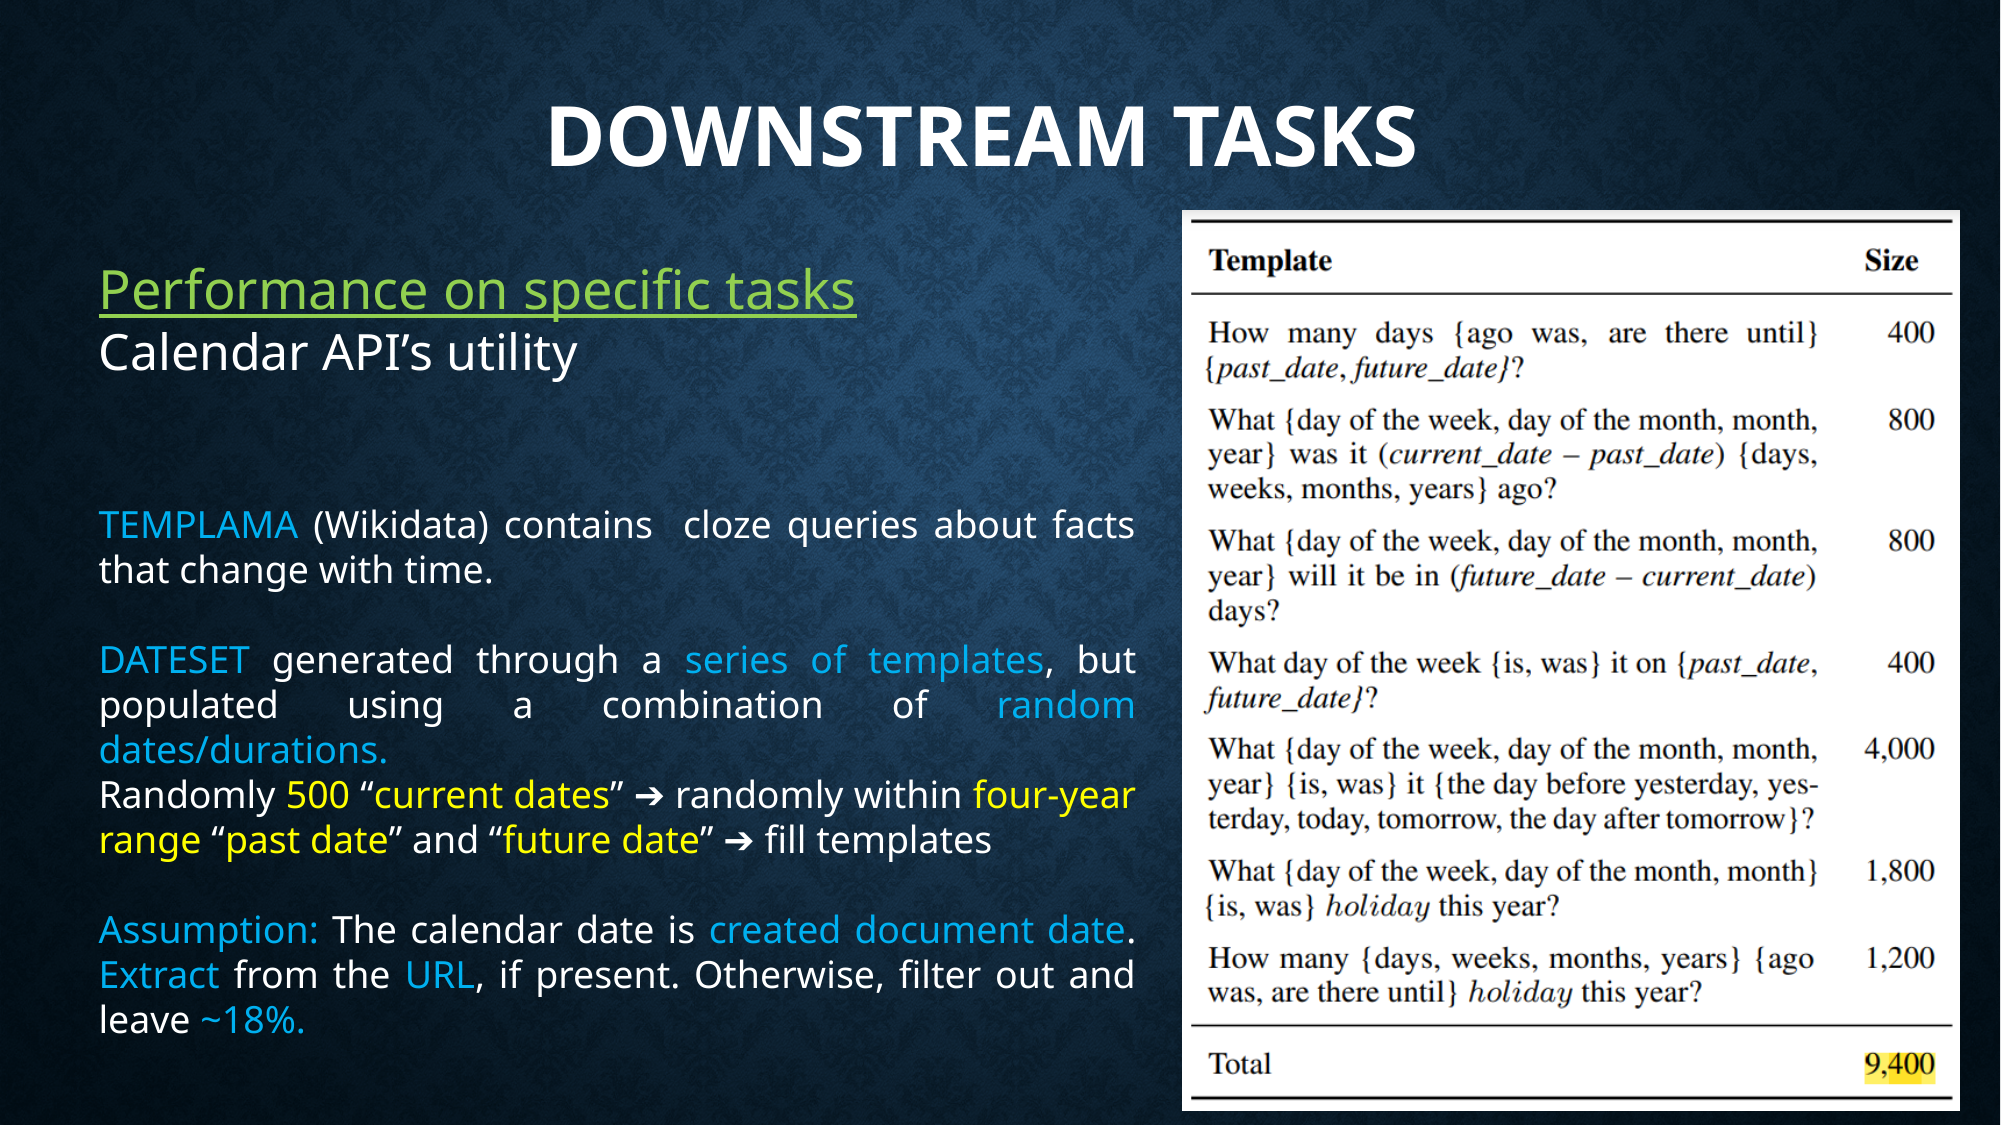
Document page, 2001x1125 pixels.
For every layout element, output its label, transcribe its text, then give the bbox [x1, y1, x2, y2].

text_box TEMPLAMA (Wikidata) contains cloze queries about facts that change with time. DATESET generated through a series of templates, but populated using a combination of random dates/durations. Randomly 500 “current dates” ➔ randomly within four-year range “past date” and “future date” ➔ fill templates Assumption: The calendar date is created document date. Extract from the URL, if present. Otherwise, filter out and leave ~18%. [83, 494, 1152, 1049]
text_box Performance on specific tasks Calendar API’s utility [83, 247, 1174, 388]
text_box Downstream Tasks [143, 30, 1842, 247]
picture [1181, 210, 1960, 1112]
